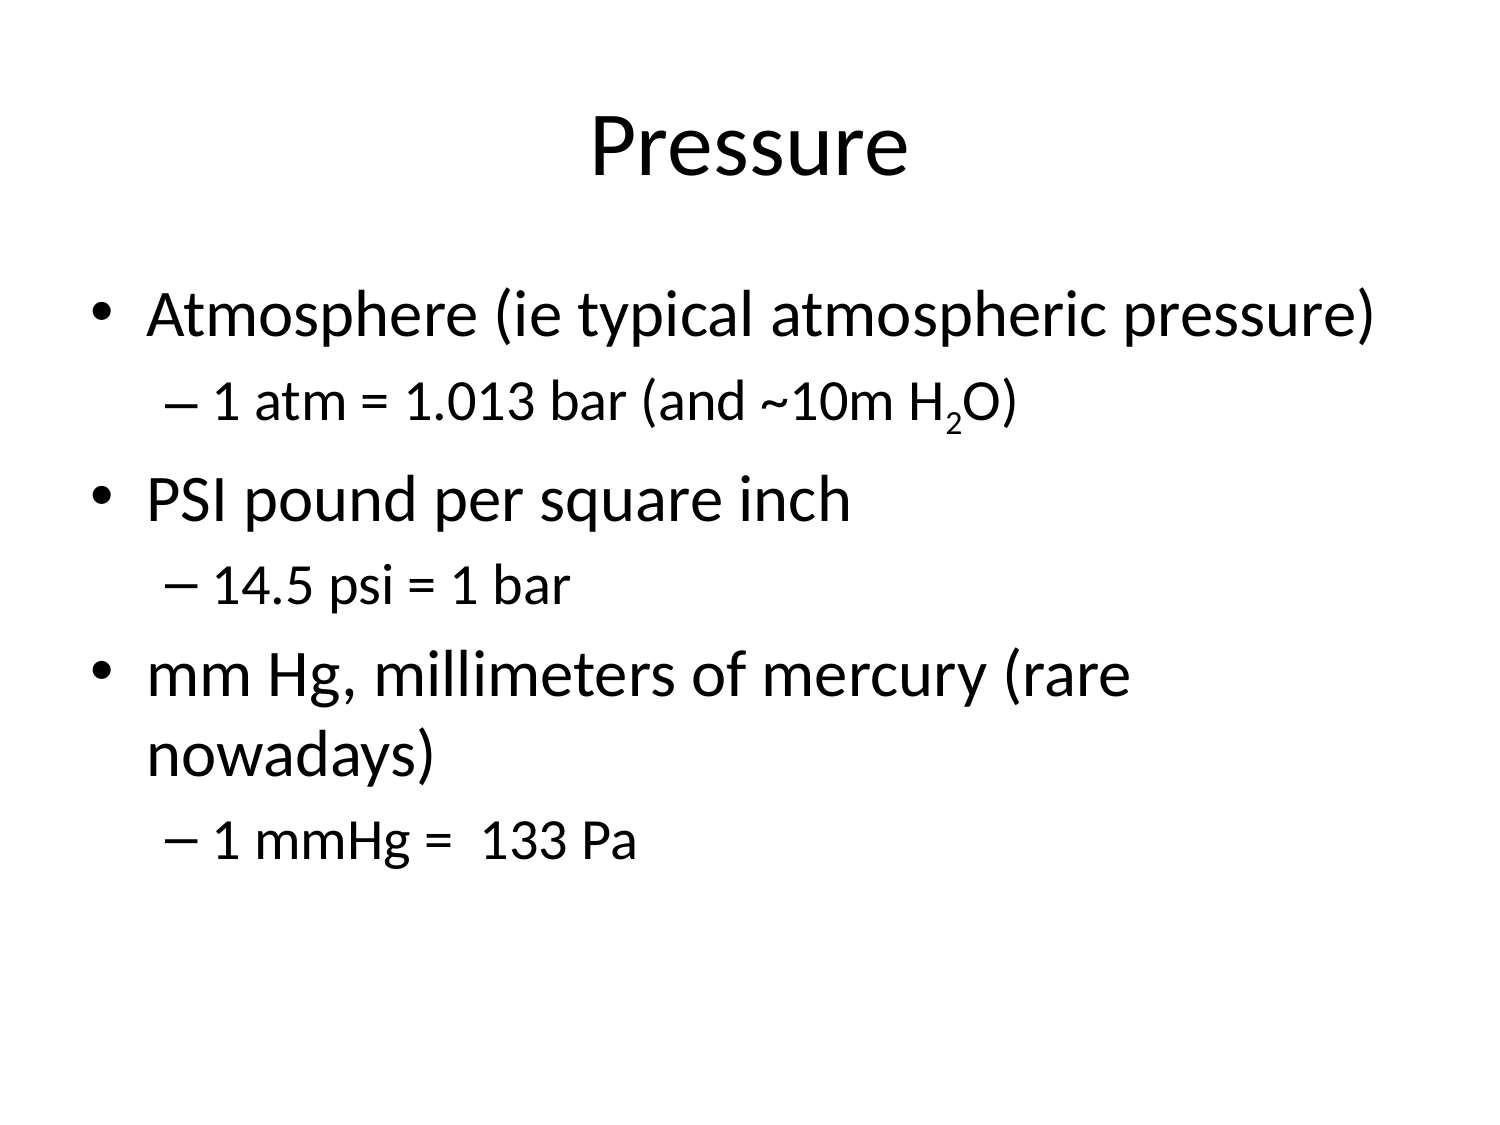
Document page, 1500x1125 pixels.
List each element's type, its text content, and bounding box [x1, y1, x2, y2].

list Atmosphere (ie typical atmospheric pressure) 1 atm = 1.013 bar (and ~10m H2O) PSI pound per square inch 14.5 psi = 1 bar mm Hg, millimeters of mercury (rare nowadays) 1 mmHg = 133 Pa [75, 262, 1425, 1005]
title Pressure [75, 45, 1425, 233]
